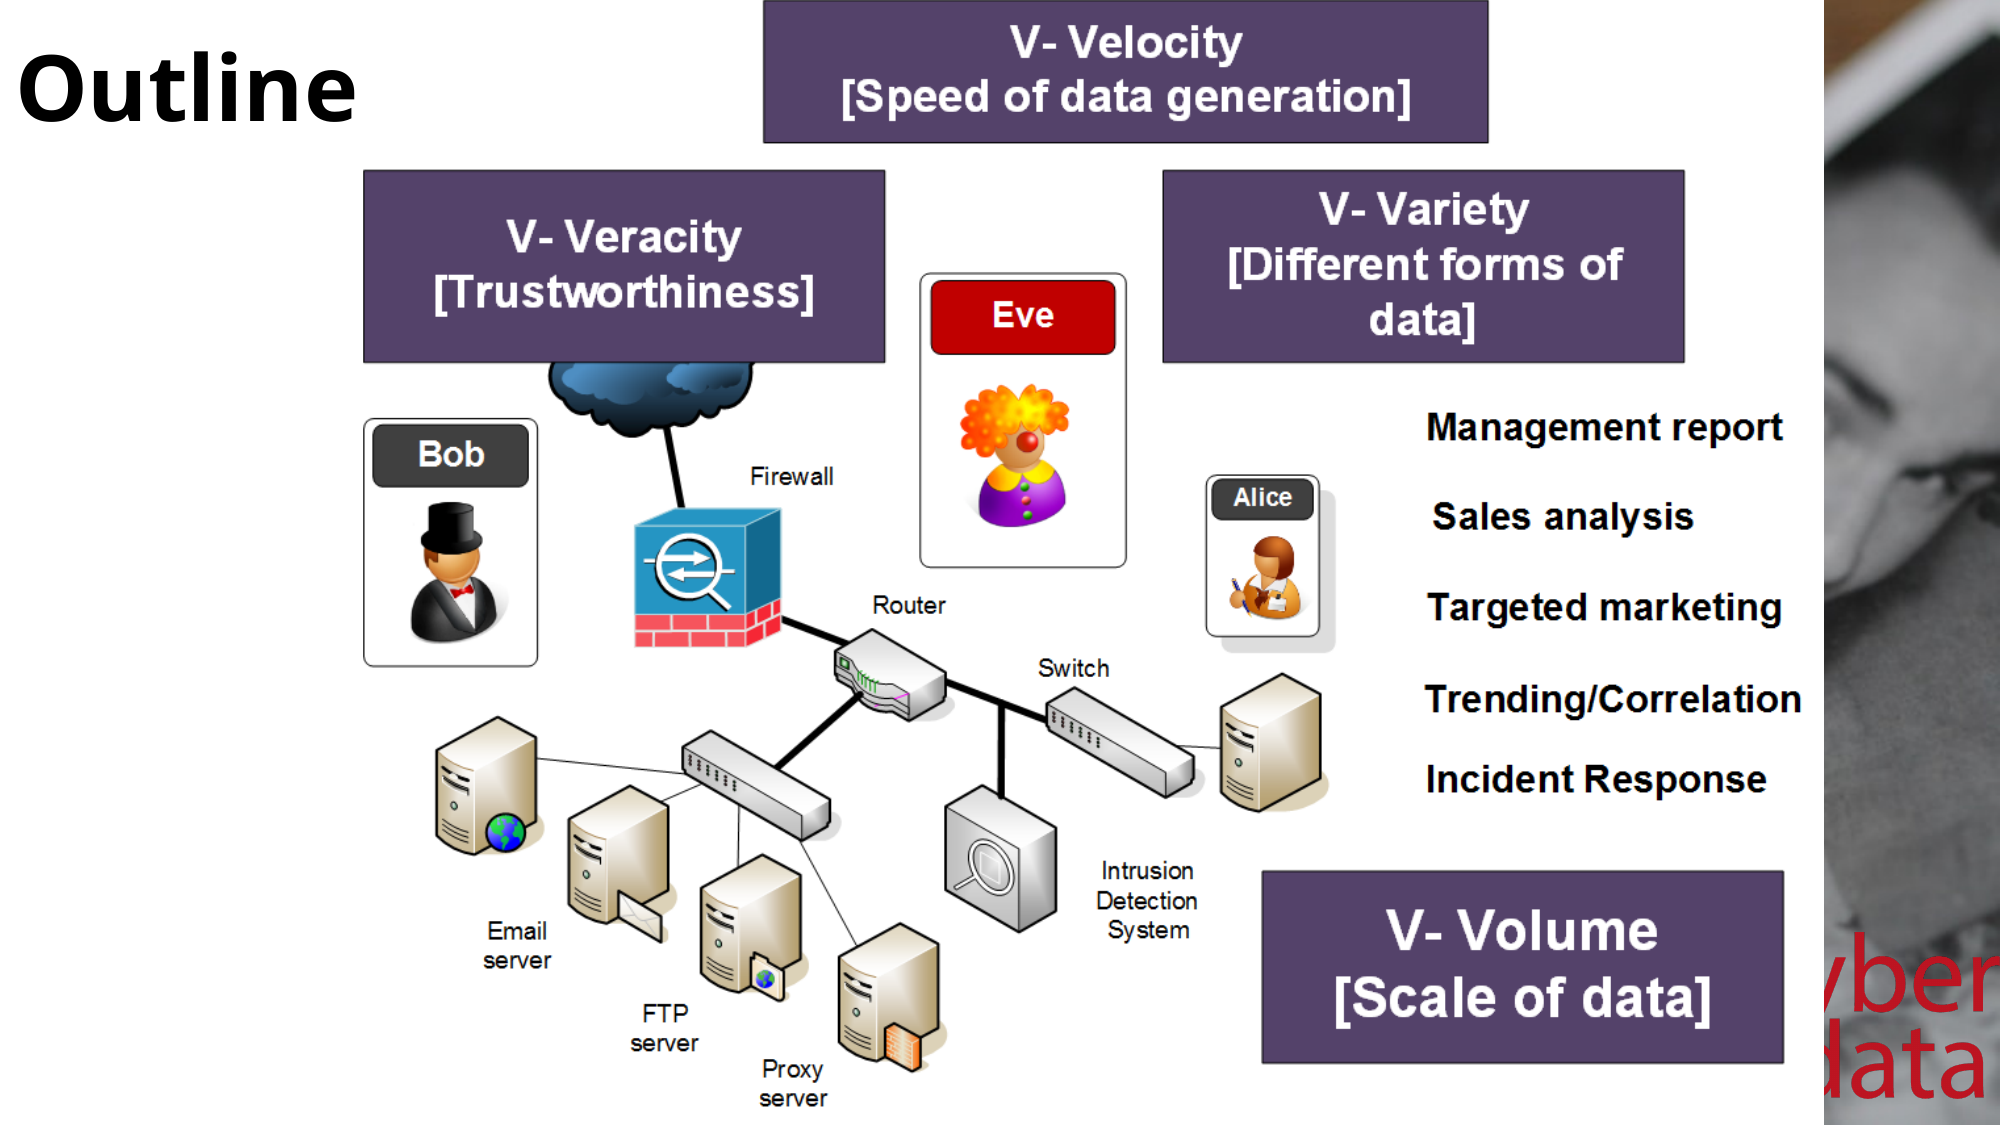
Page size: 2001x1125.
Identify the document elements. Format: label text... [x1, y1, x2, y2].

picture [362, 0, 2000, 1125]
title Outline [0, 0, 362, 231]
